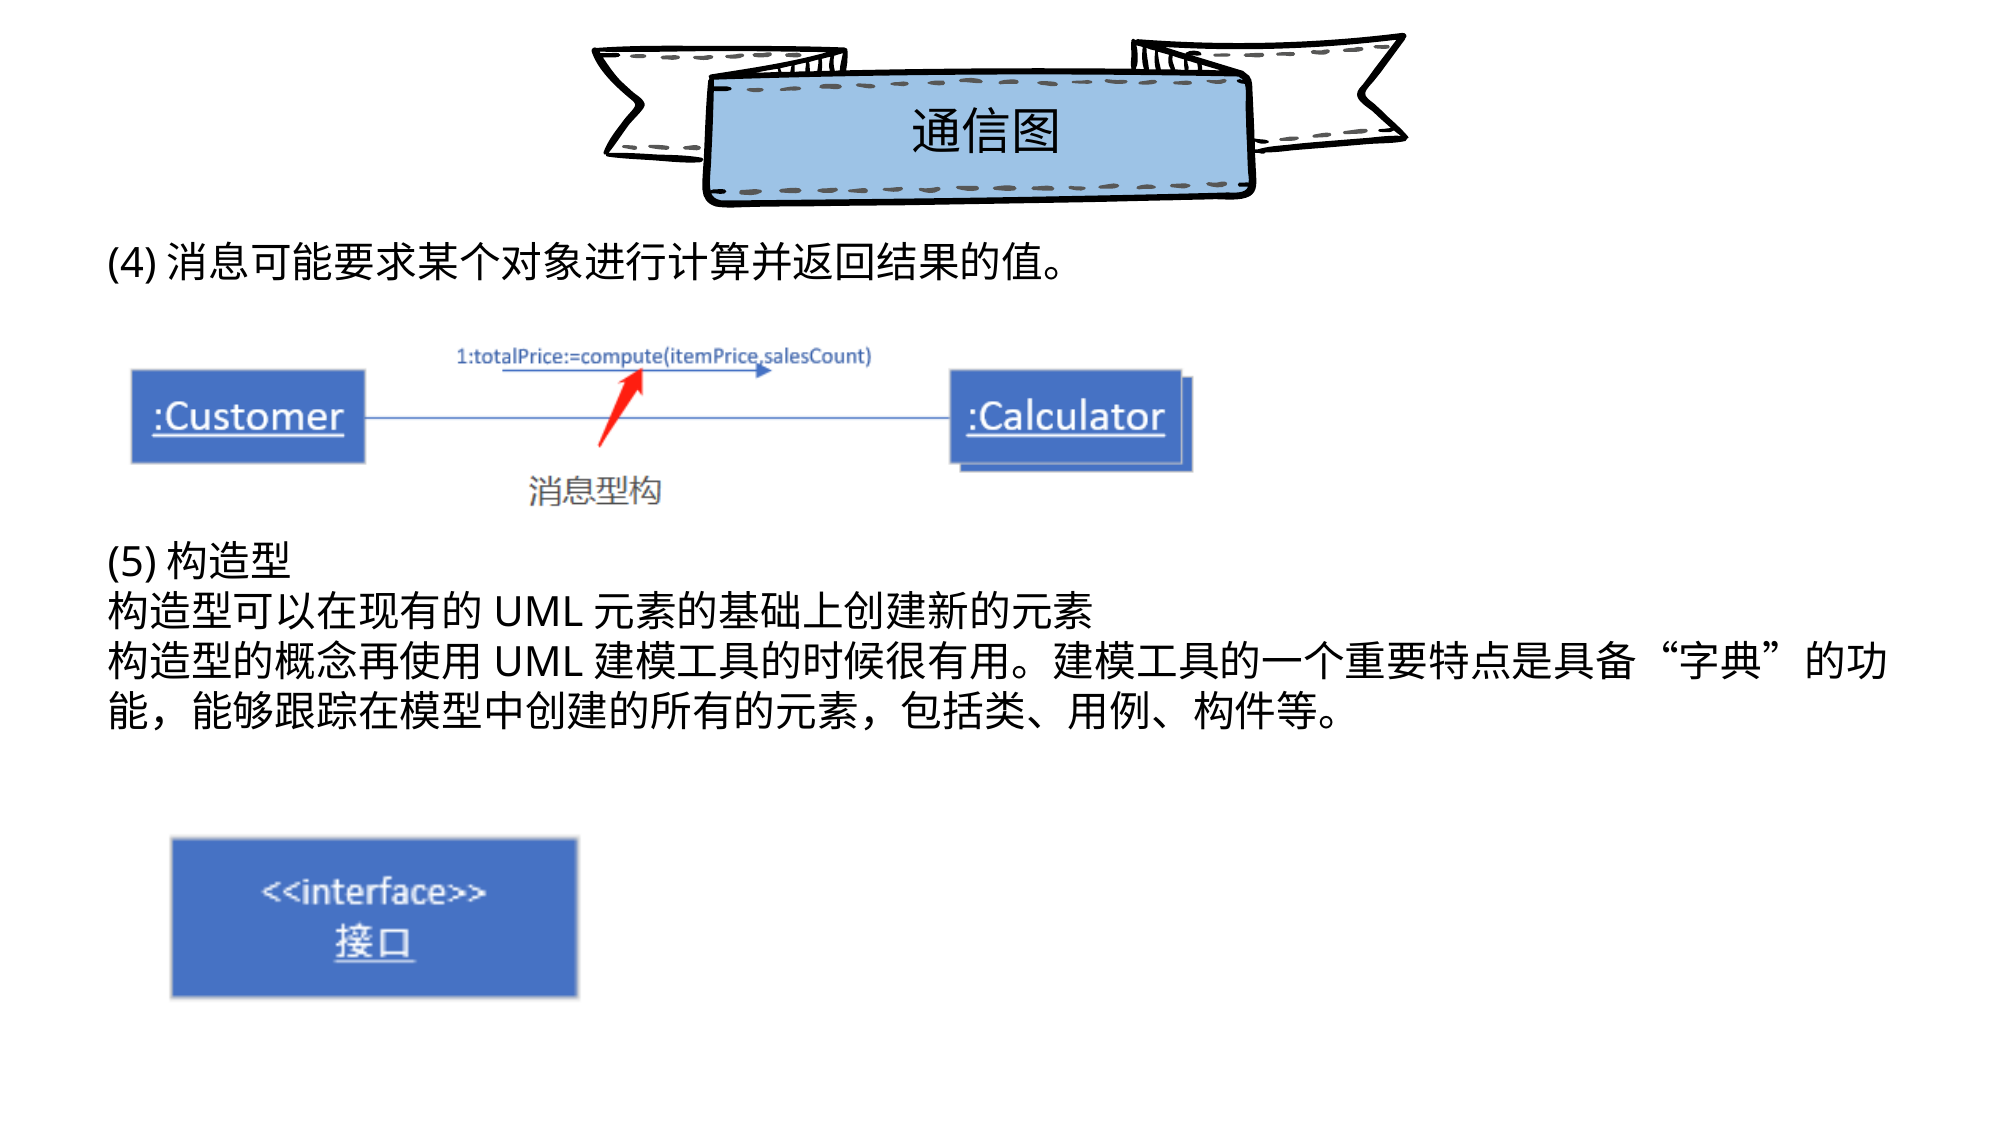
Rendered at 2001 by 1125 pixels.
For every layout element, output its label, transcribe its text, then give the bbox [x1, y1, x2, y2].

picture [93, 294, 1325, 560]
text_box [590, 32, 1410, 209]
text_box (4)消息可能要求某个对象进行计算并返回结果的值。 [92, 208, 1927, 294]
text_box (5)构造型 构造型可以在现有的UML元素的基础上创建新的元素 构造型的概念再使用UML建模工具的时候很有用。建模工具的一个重要特点是具备“字典”的功能，能够跟踪在模型中创建的所有的元素，包括类、用例、构件等。 [92, 527, 1937, 743]
picture [93, 780, 692, 1058]
